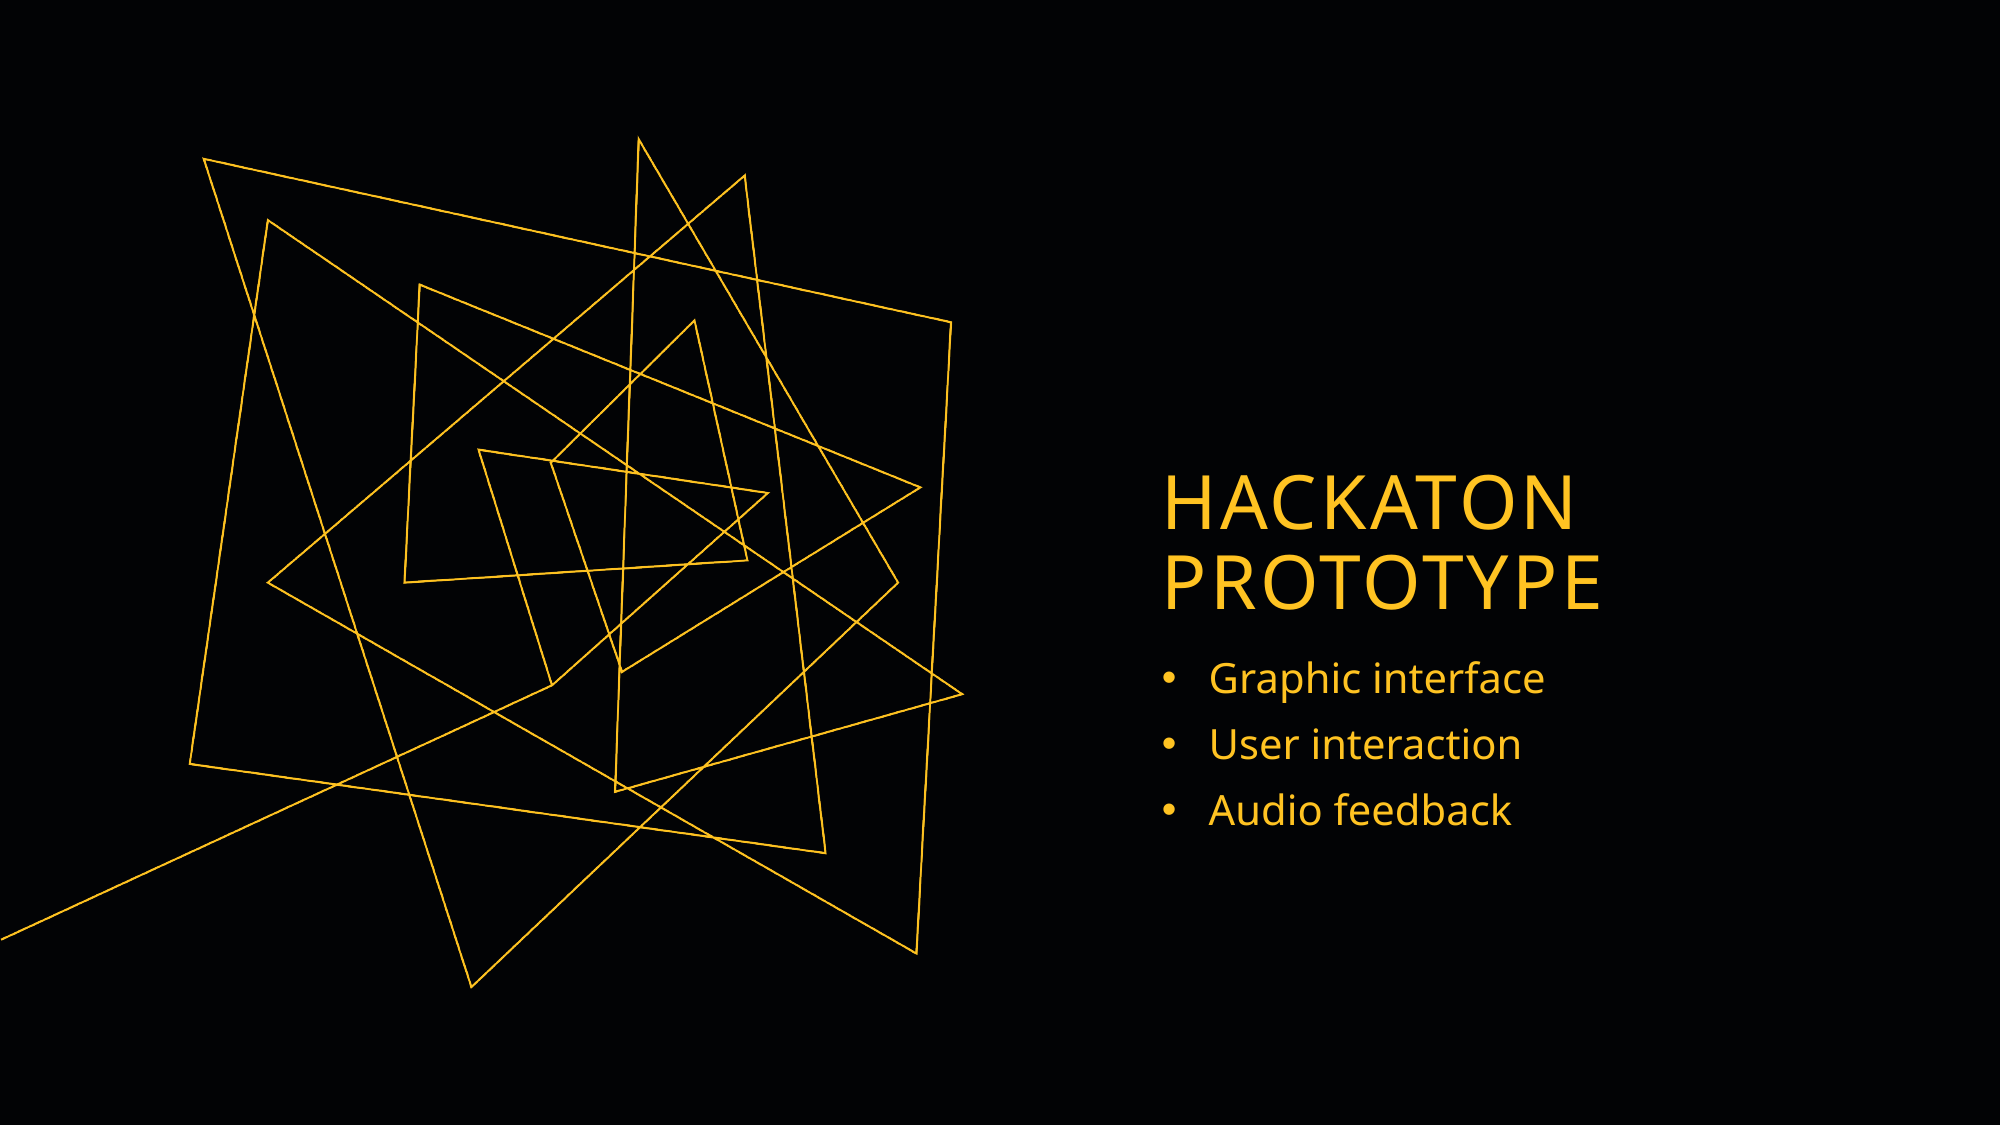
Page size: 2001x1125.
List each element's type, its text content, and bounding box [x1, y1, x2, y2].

subtitle Graphic interface User interaction Audio feedback [1146, 649, 1833, 710]
title HACKATON PROTOTYPE [1146, 352, 1833, 634]
picture [0, 135, 965, 989]
